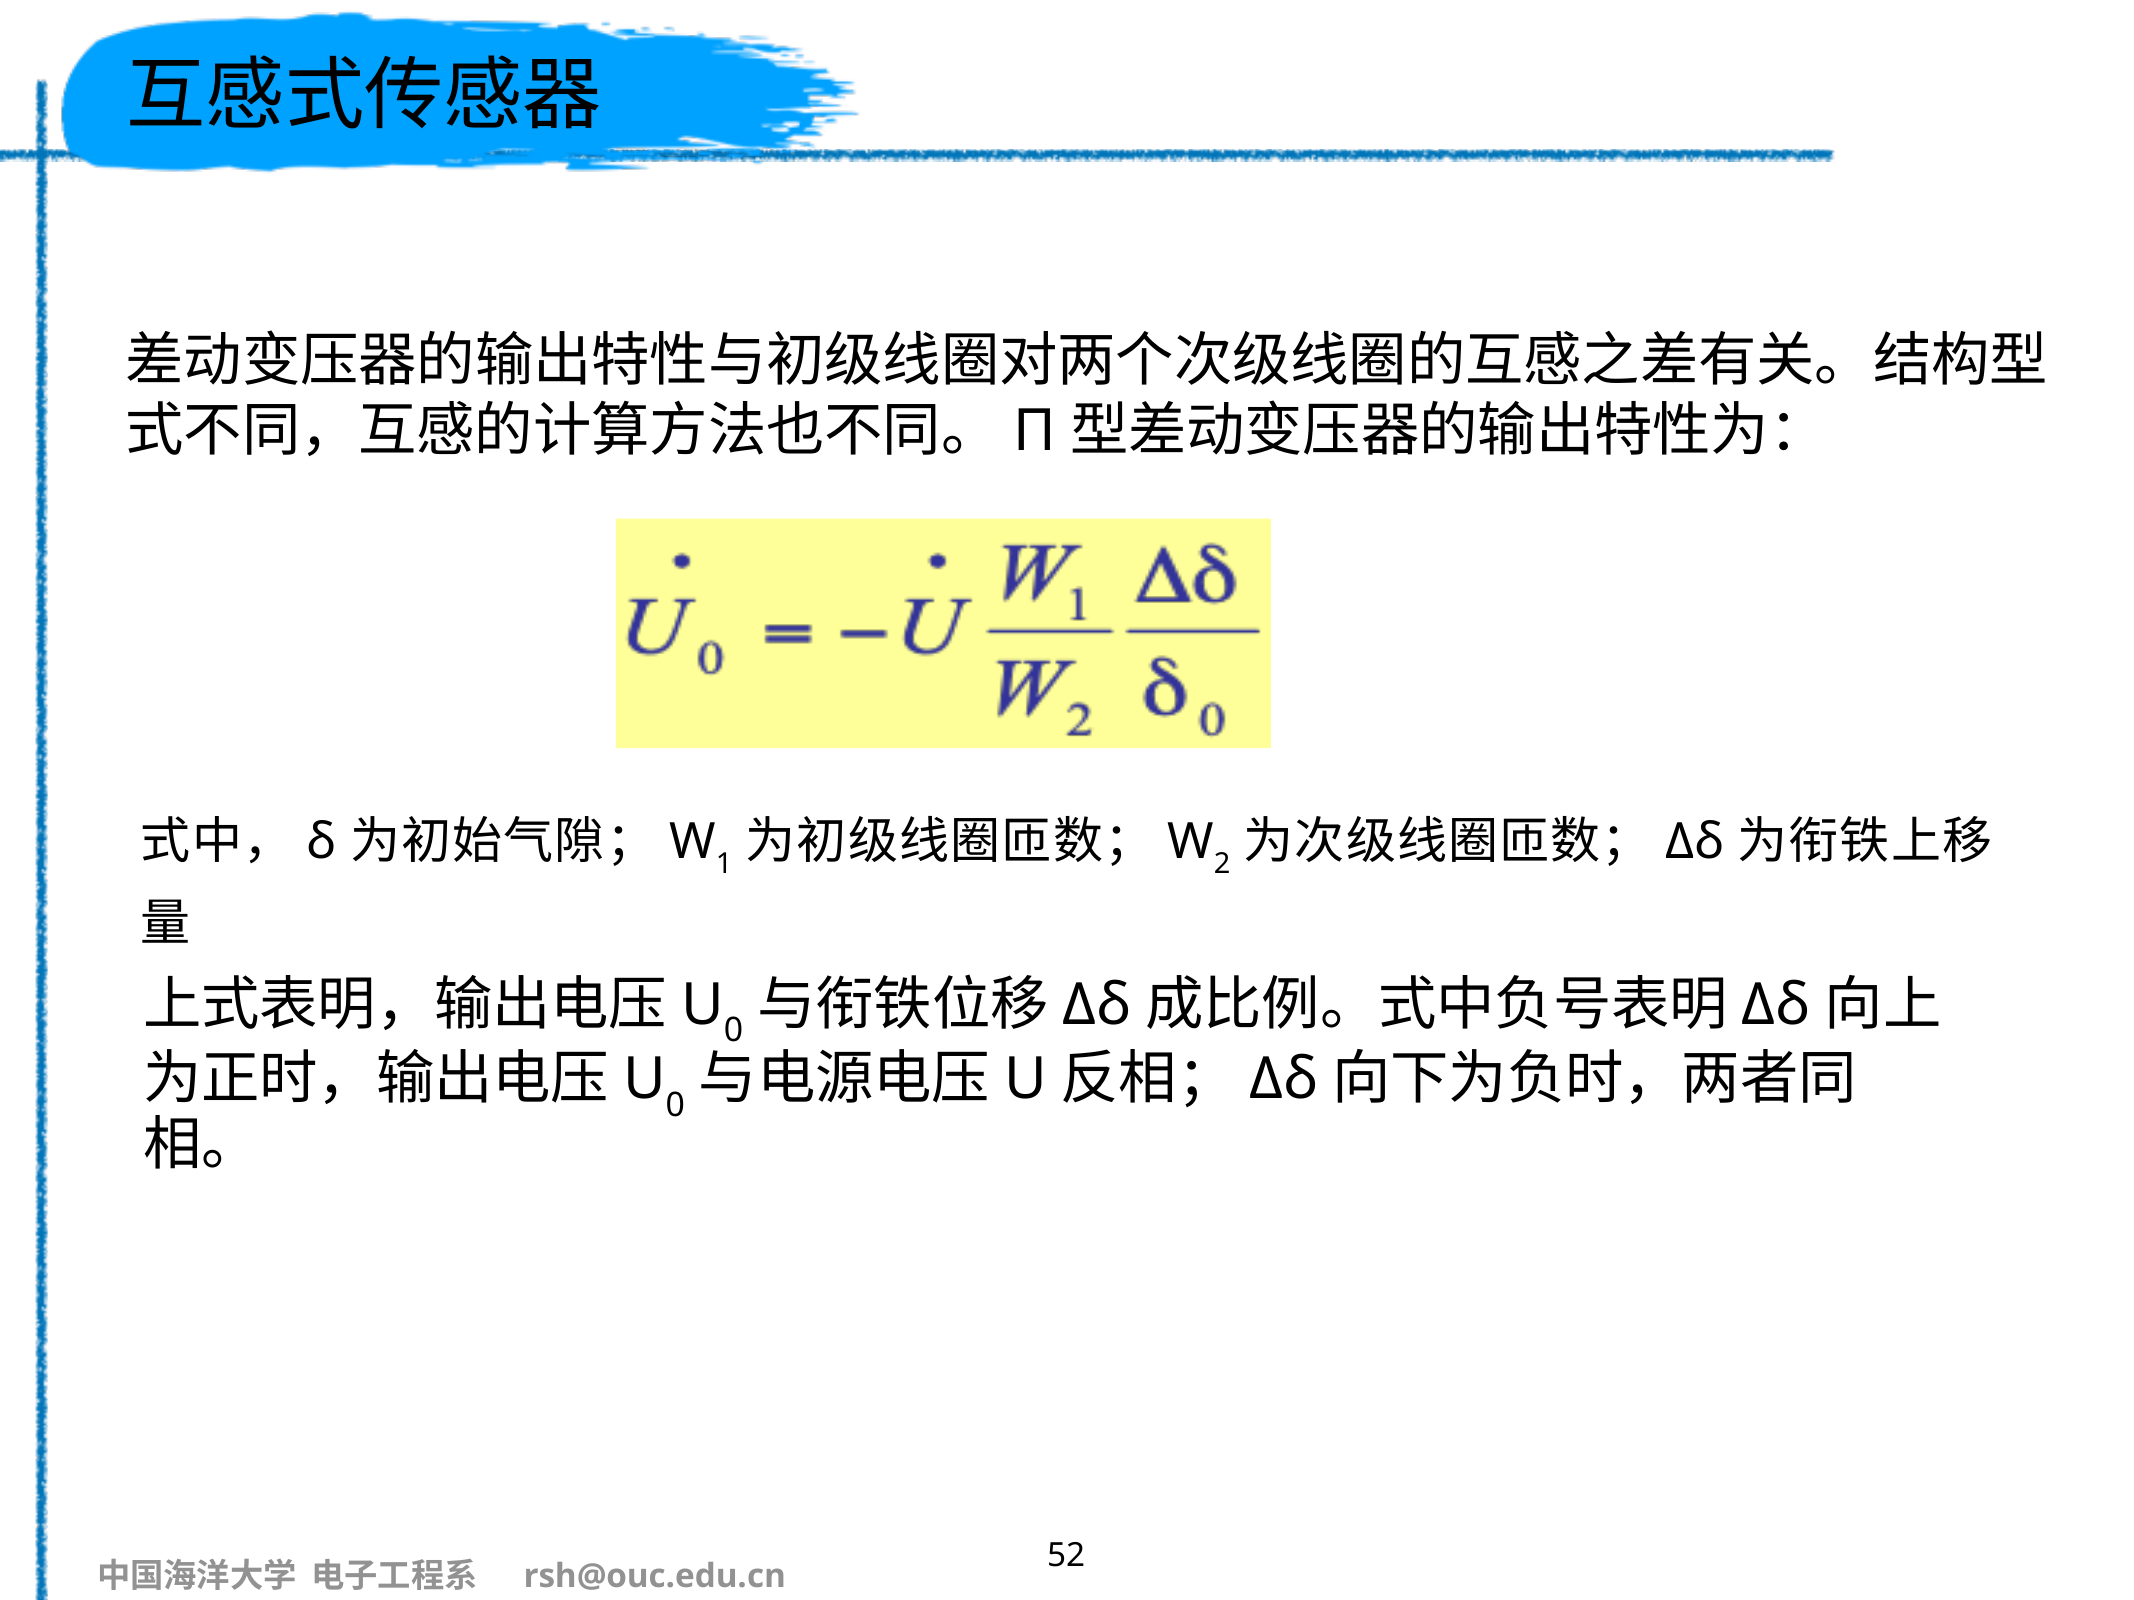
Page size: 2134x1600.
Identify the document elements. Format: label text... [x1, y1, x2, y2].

slide_number 52 [1037, 1524, 1095, 1579]
text_box 差动变压器的输出特性与初级线圈对两个次级线圈的互感之差有关。结构型式不同，互感的计算方法也不同。Π型差动变压器的输出特性为： [117, 313, 2080, 471]
text_box 式中，δ为初始气隙；W1为初级线圈匝数；W2为次级线圈匝数；Δδ为衔铁上移量 [130, 783, 2004, 962]
picture [730, 9, 1841, 176]
picture [36, 181, 47, 1600]
title 互感式传感器 [0, 0, 730, 181]
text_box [615, 518, 1272, 749]
text_box 上式表明，输出电压U0与衔铁位移Δδ成比例。式中负号表明Δδ向上为正时，输出电压U0与电源电压U反相；Δδ向下为负时，两者同相。 [134, 957, 1956, 1186]
